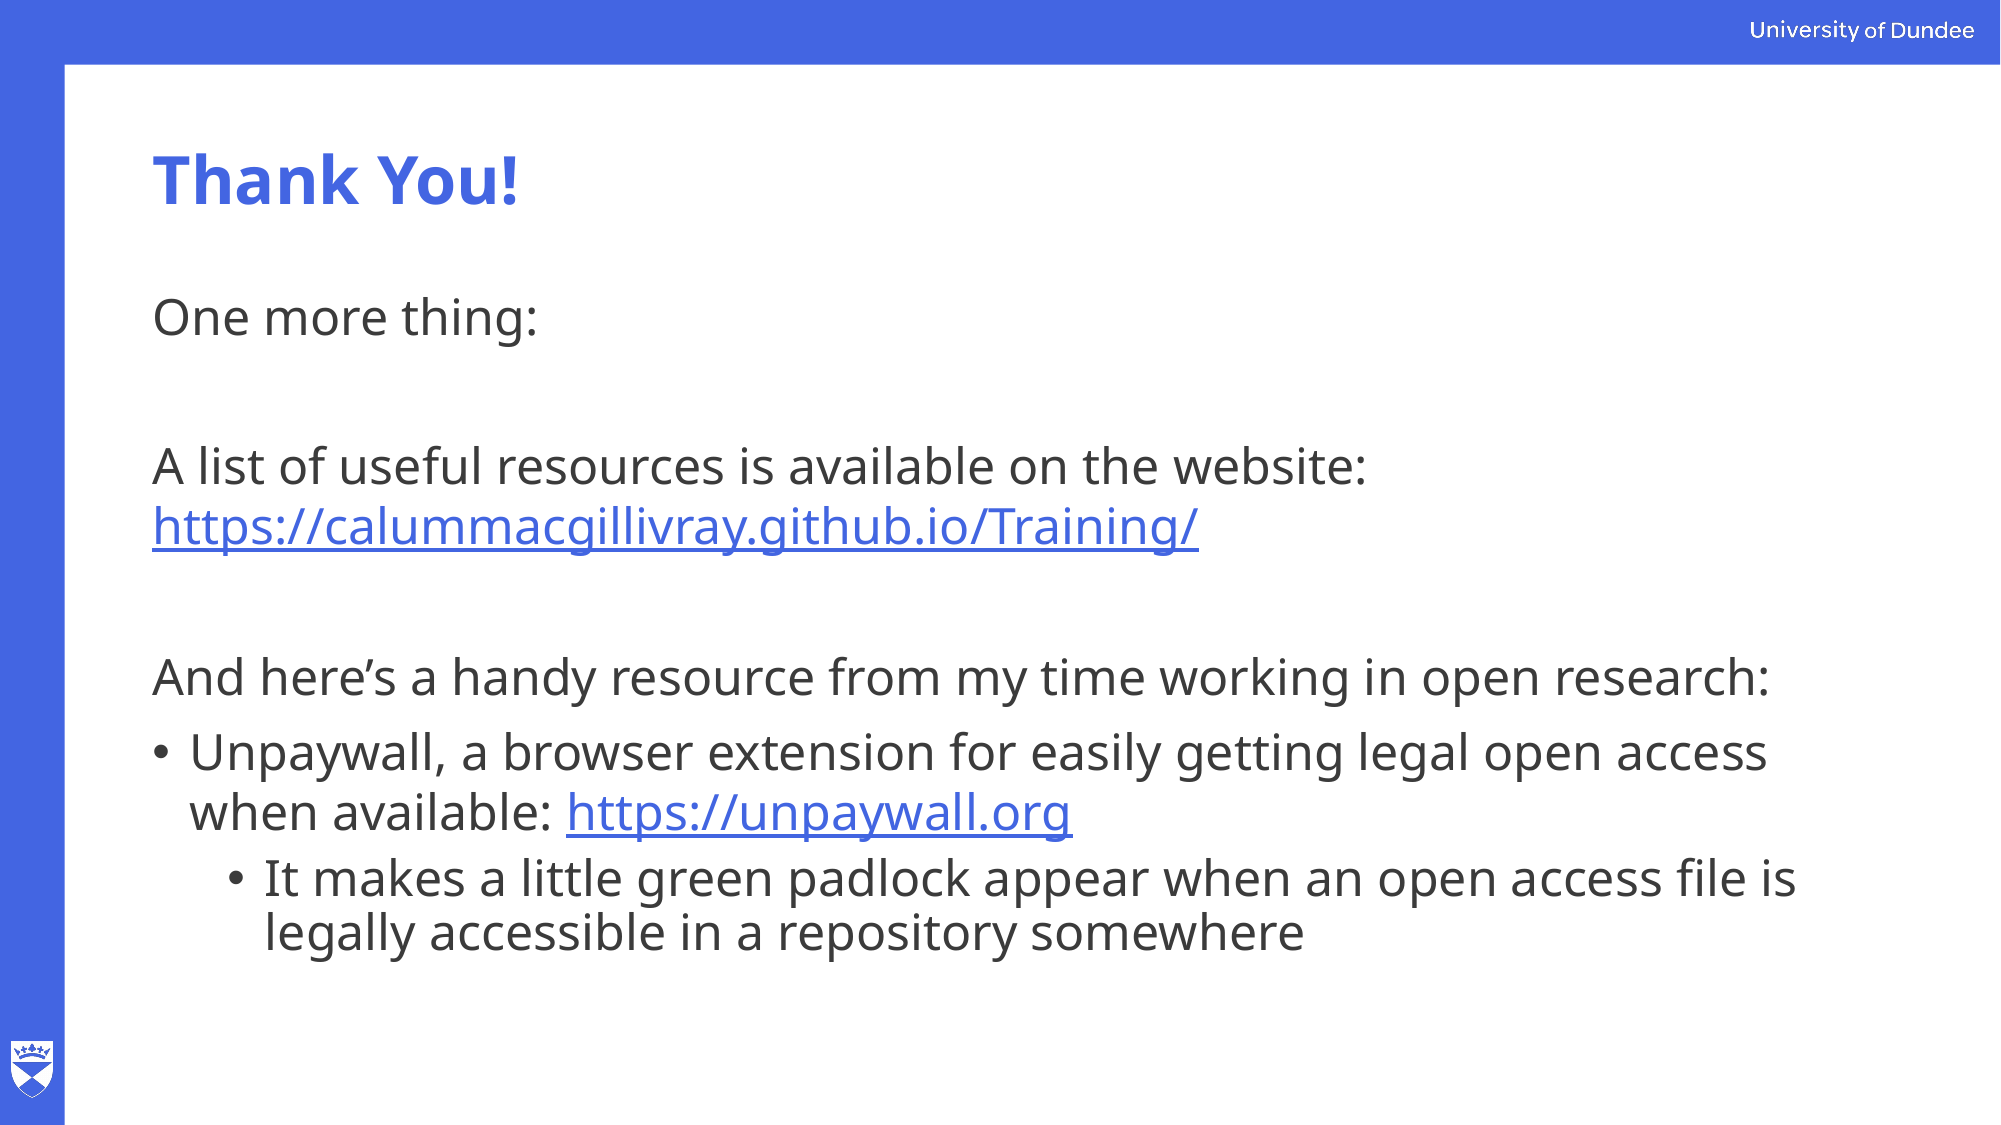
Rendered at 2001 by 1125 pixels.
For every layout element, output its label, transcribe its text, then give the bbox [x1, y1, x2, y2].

title Thank You! [137, 127, 1863, 238]
list One more thing: A list of useful resources is available on the website: https://calummacgillivray.github.io/Training/ And here’s a handy resource from my time working in open research: Unpaywall, a browser extension for easily getting legal open access when available: https://unpaywall.org It makes a little green padlock appear when an open access file is legally accessible in a repository somewhere [137, 284, 1863, 999]
picture [1751, 20, 1974, 42]
picture [11, 1041, 53, 1098]
